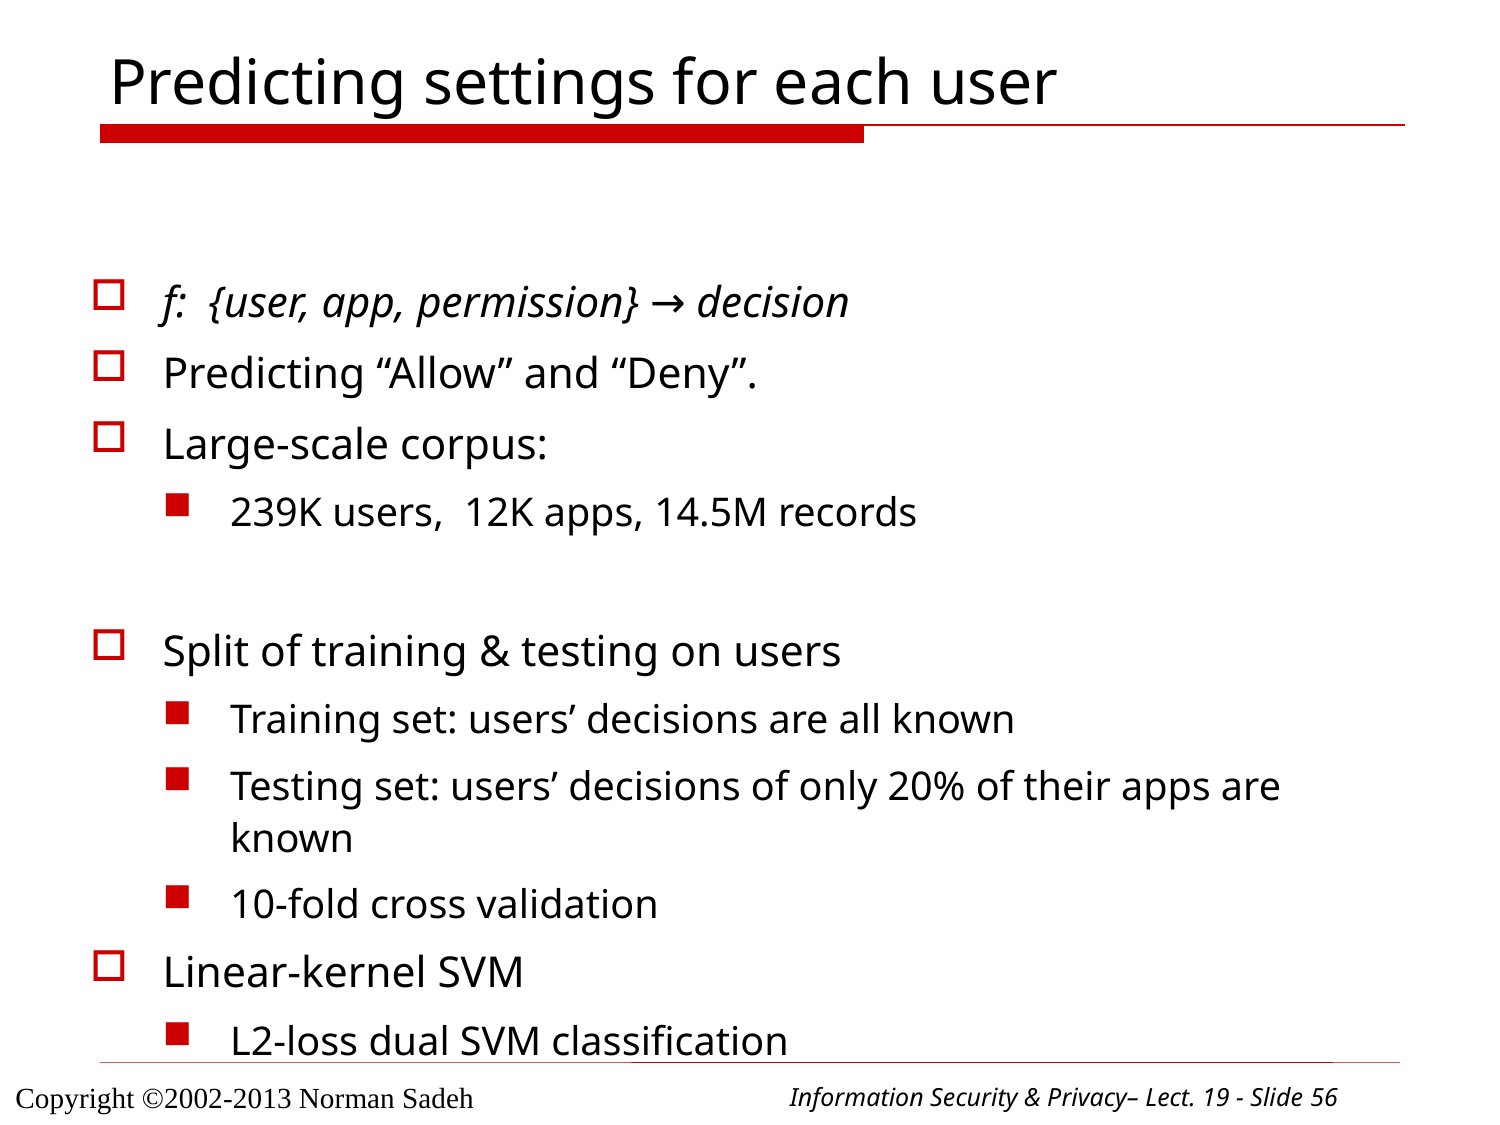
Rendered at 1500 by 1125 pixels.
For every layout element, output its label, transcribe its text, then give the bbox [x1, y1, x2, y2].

title Predicting settings for each user [93, 24, 1407, 126]
list f: {user, app, permission} → decision Predicting “Allow” and “Deny”. Large-scale corpus: 239K users, 12K apps, 14.5M records Split of training & testing on users Training set: users’ decisions are all known Testing set: users’ decisions of only 20% of their apps are known 10-fold cross validation Linear-kernel SVM L2-loss dual SVM classification [74, 262, 1426, 1078]
